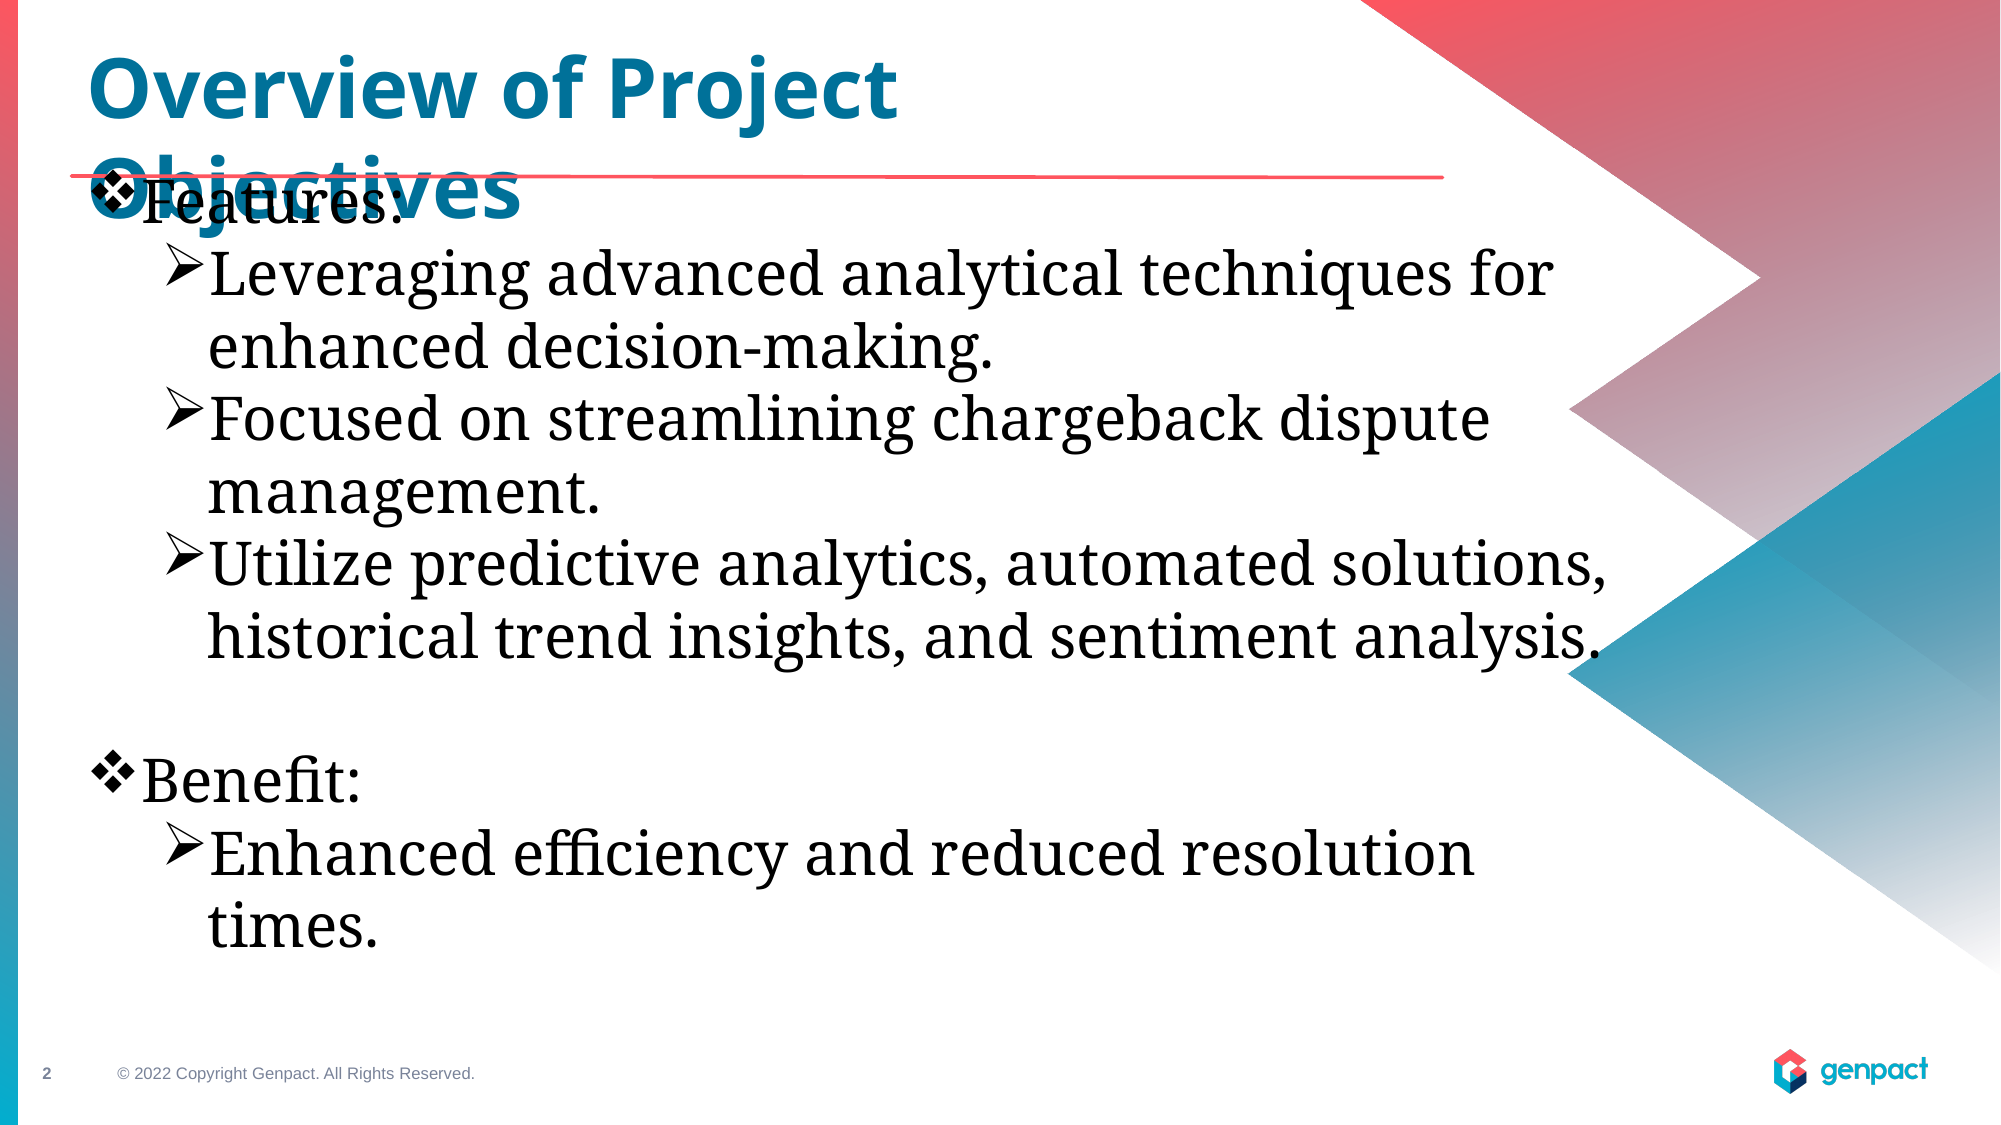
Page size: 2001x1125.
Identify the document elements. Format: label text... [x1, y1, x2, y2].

text_box Features: Leveraging advanced analytical techniques for enhanced decision-making. Focused on streamlining chargeback dispute management. Utilize predictive analytics, automated solutions, historical trend insights, and sentiment analysis. Benefit: Enhanced efficiency and reduced resolution times. [71, 155, 1634, 1058]
picture [1774, 1049, 1928, 1094]
text_box Overview of Project Objectives [72, 27, 1188, 155]
footer © 2022 Copyright Genpact. All Rights Reserved. [117, 1062, 511, 1084]
